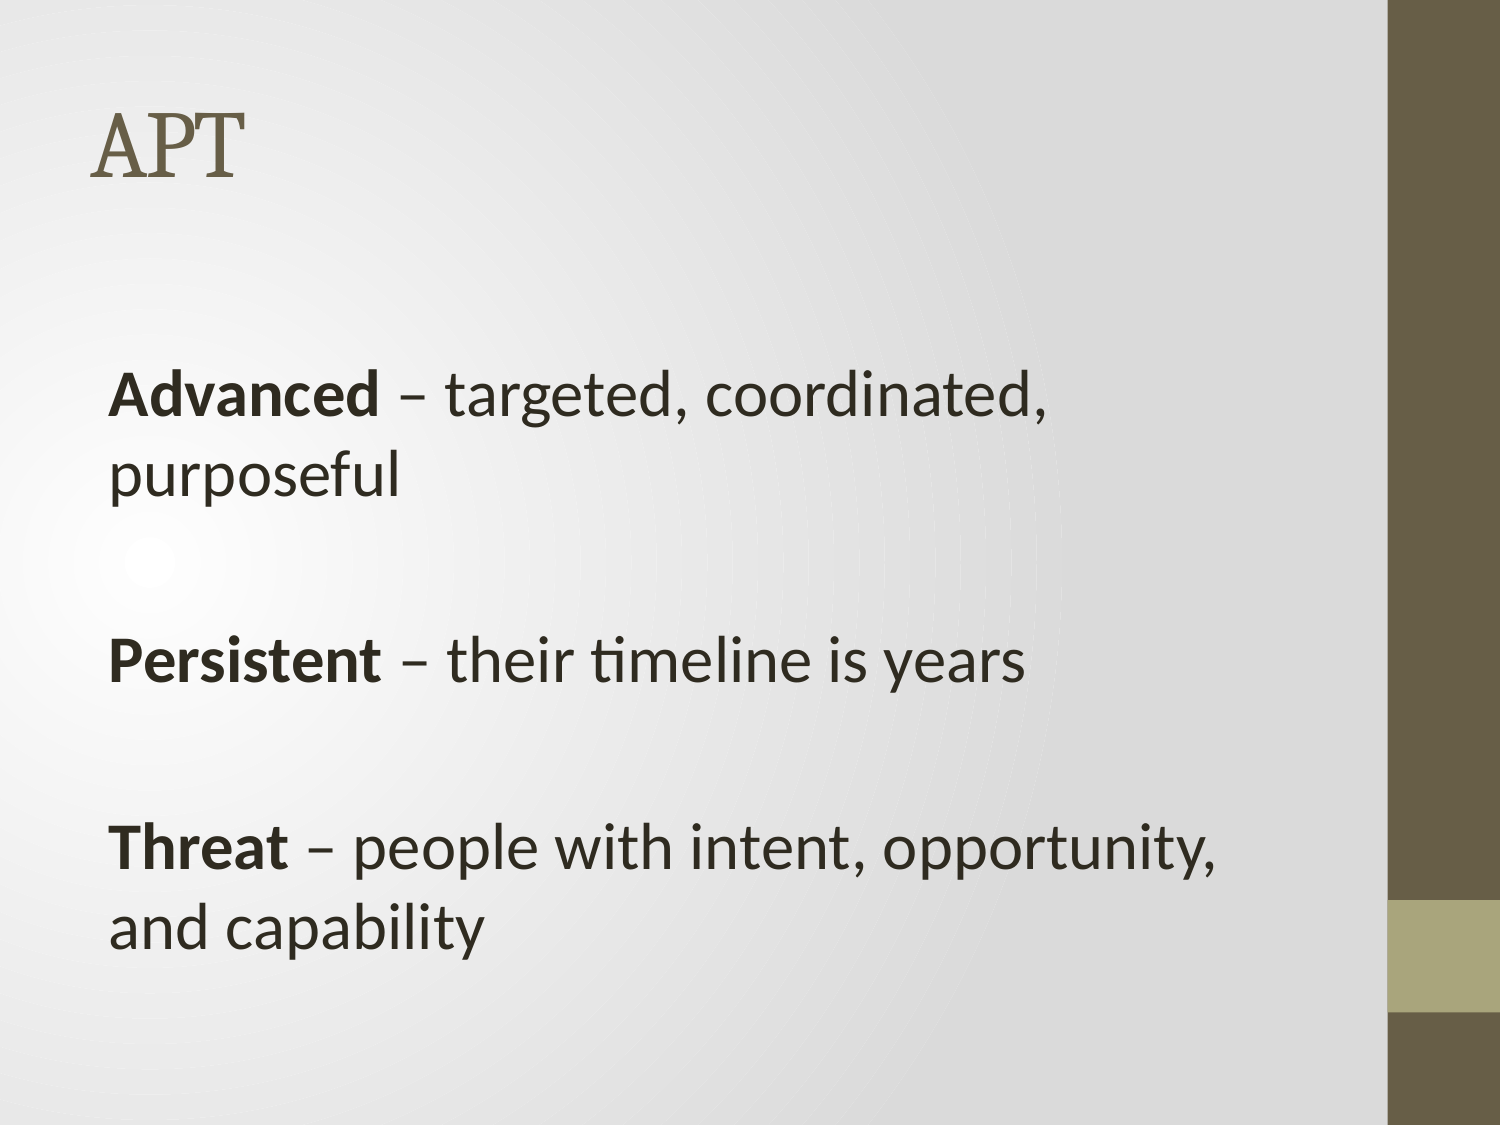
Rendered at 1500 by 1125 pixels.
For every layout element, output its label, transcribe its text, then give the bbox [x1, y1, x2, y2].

title APT [75, 45, 1325, 233]
list Advanced – targeted, coordinated, purposeful Persistent – their timeline is years Threat – people with intent, opportunity, and capability [75, 262, 1325, 1050]
